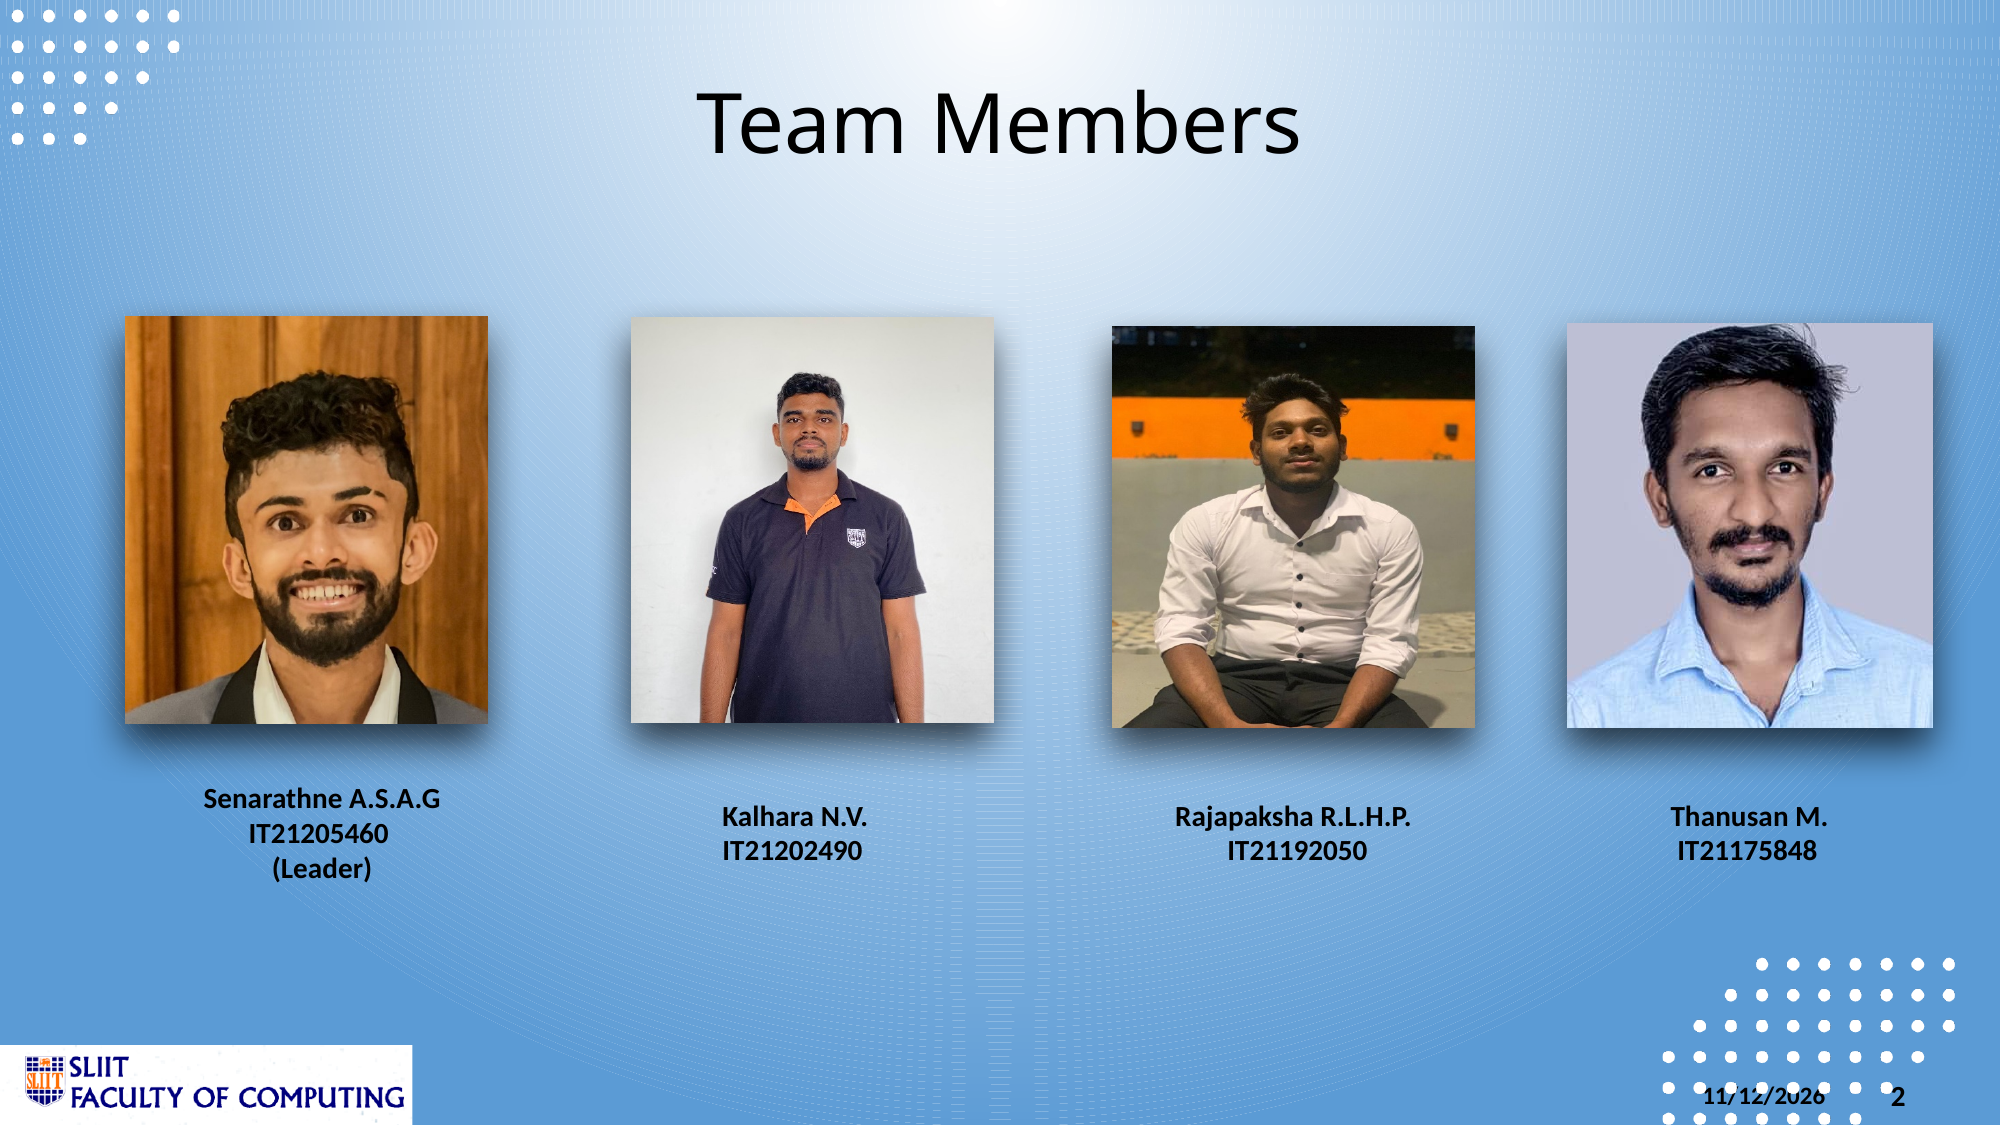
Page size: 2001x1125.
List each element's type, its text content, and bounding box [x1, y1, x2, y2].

picture [0, 1045, 413, 1125]
text_box Thanusan M. IT21175848 [1655, 789, 1844, 875]
picture [124, 316, 488, 724]
text_box Kalhara N.V. IT21202490 [707, 789, 887, 875]
picture [1567, 323, 1933, 728]
text_box Rajapaksha R.L.H.P. IT21192050 [1160, 789, 1427, 875]
text_box [0, 0, 180, 145]
text_box Senarathne A.S.A.G IT21205460 (Leader) [188, 774, 456, 892]
picture [631, 317, 994, 723]
title Team Members [150, 0, 1850, 179]
picture [1112, 326, 1475, 728]
text_box [1662, 957, 1955, 1125]
